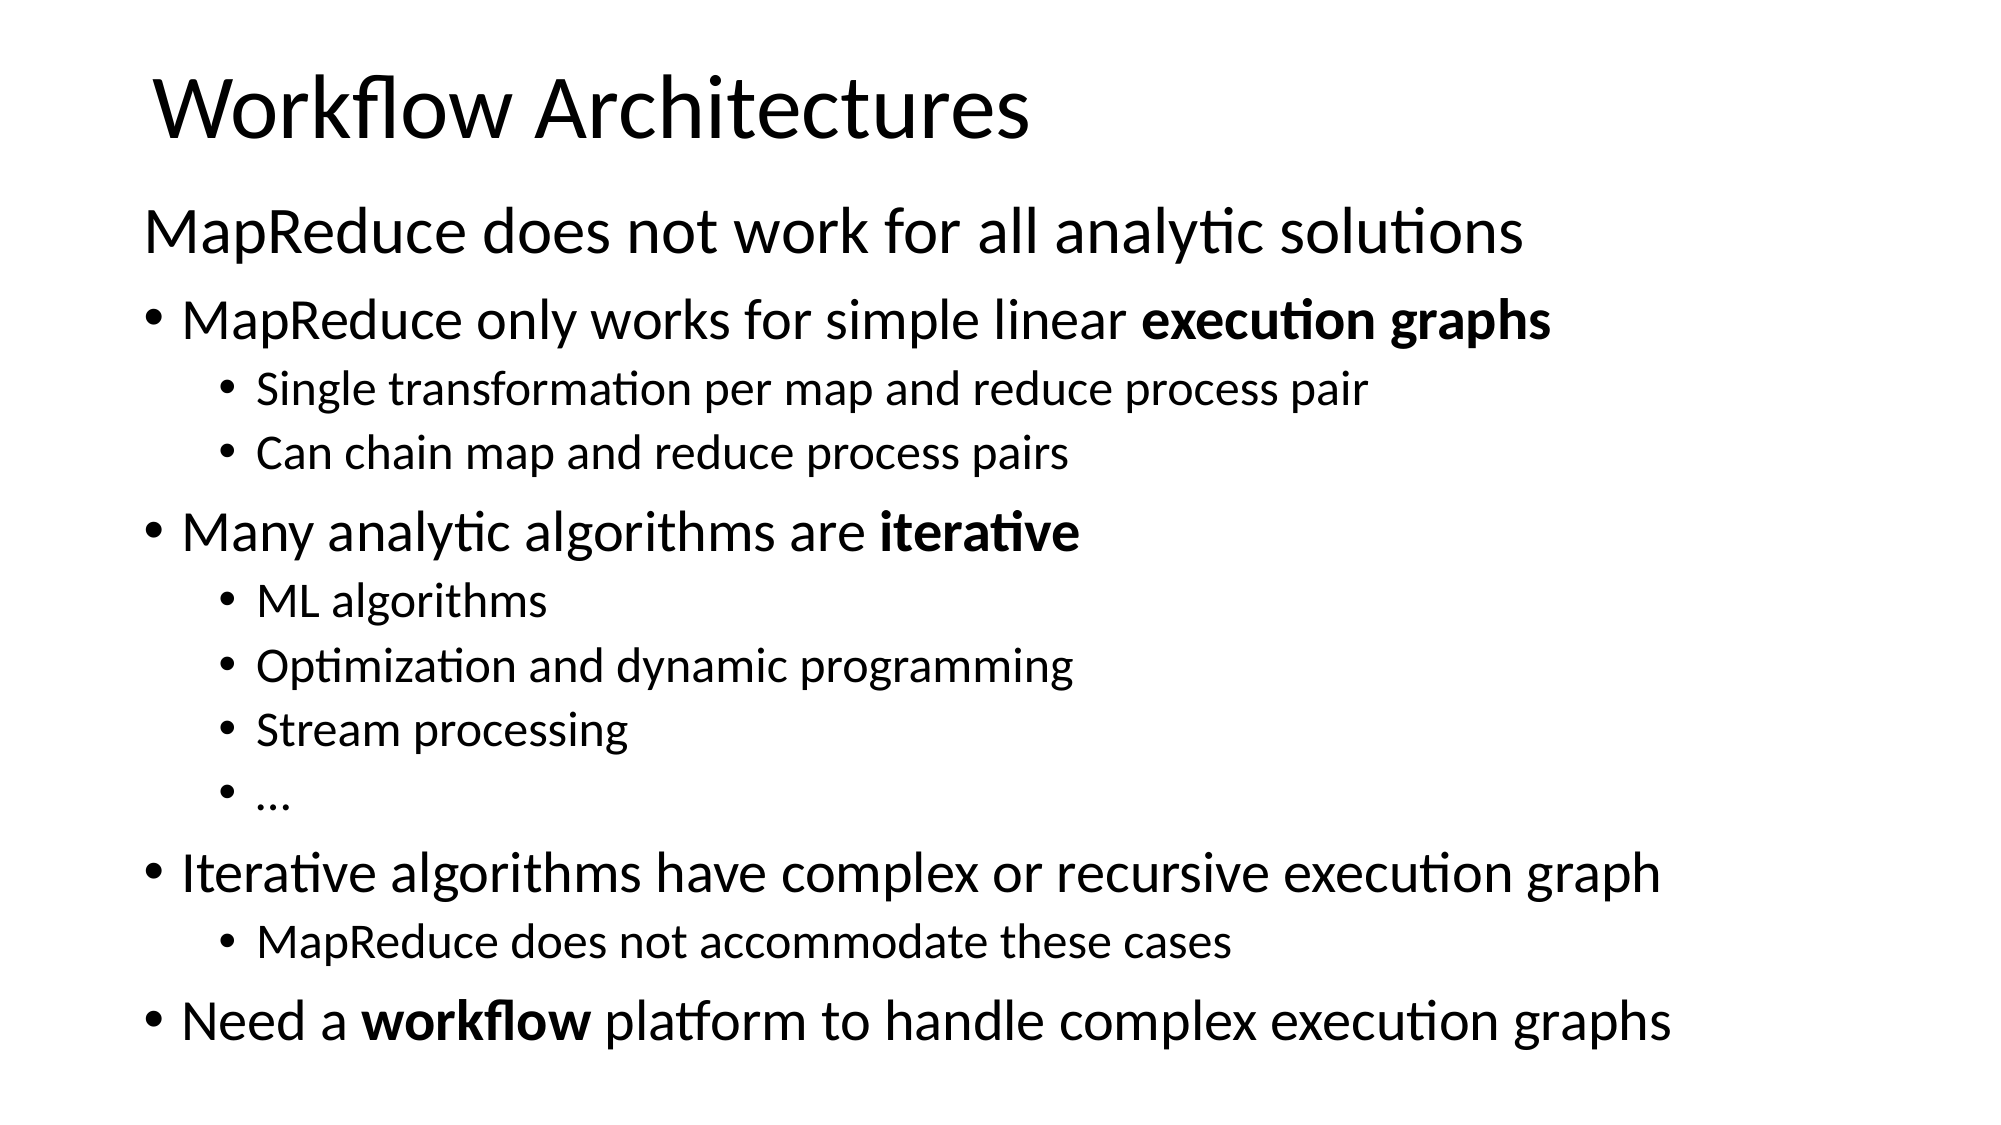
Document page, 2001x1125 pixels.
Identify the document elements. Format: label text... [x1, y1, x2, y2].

list MapReduce does not work for all analytic solutions MapReduce only works for simple linear execution graphs Single transformation per map and reduce process pair Can chain map and reduce process pairs Many analytic algorithms are iterative ML algorithms Optimization and dynamic programming Stream processing … Iterative algorithms have complex or recursive execution graph MapReduce does not accommodate these cases Need a workflow platform to handle complex execution graphs [128, 188, 1854, 1066]
text_box Workflow Architectures [137, 0, 1863, 218]
